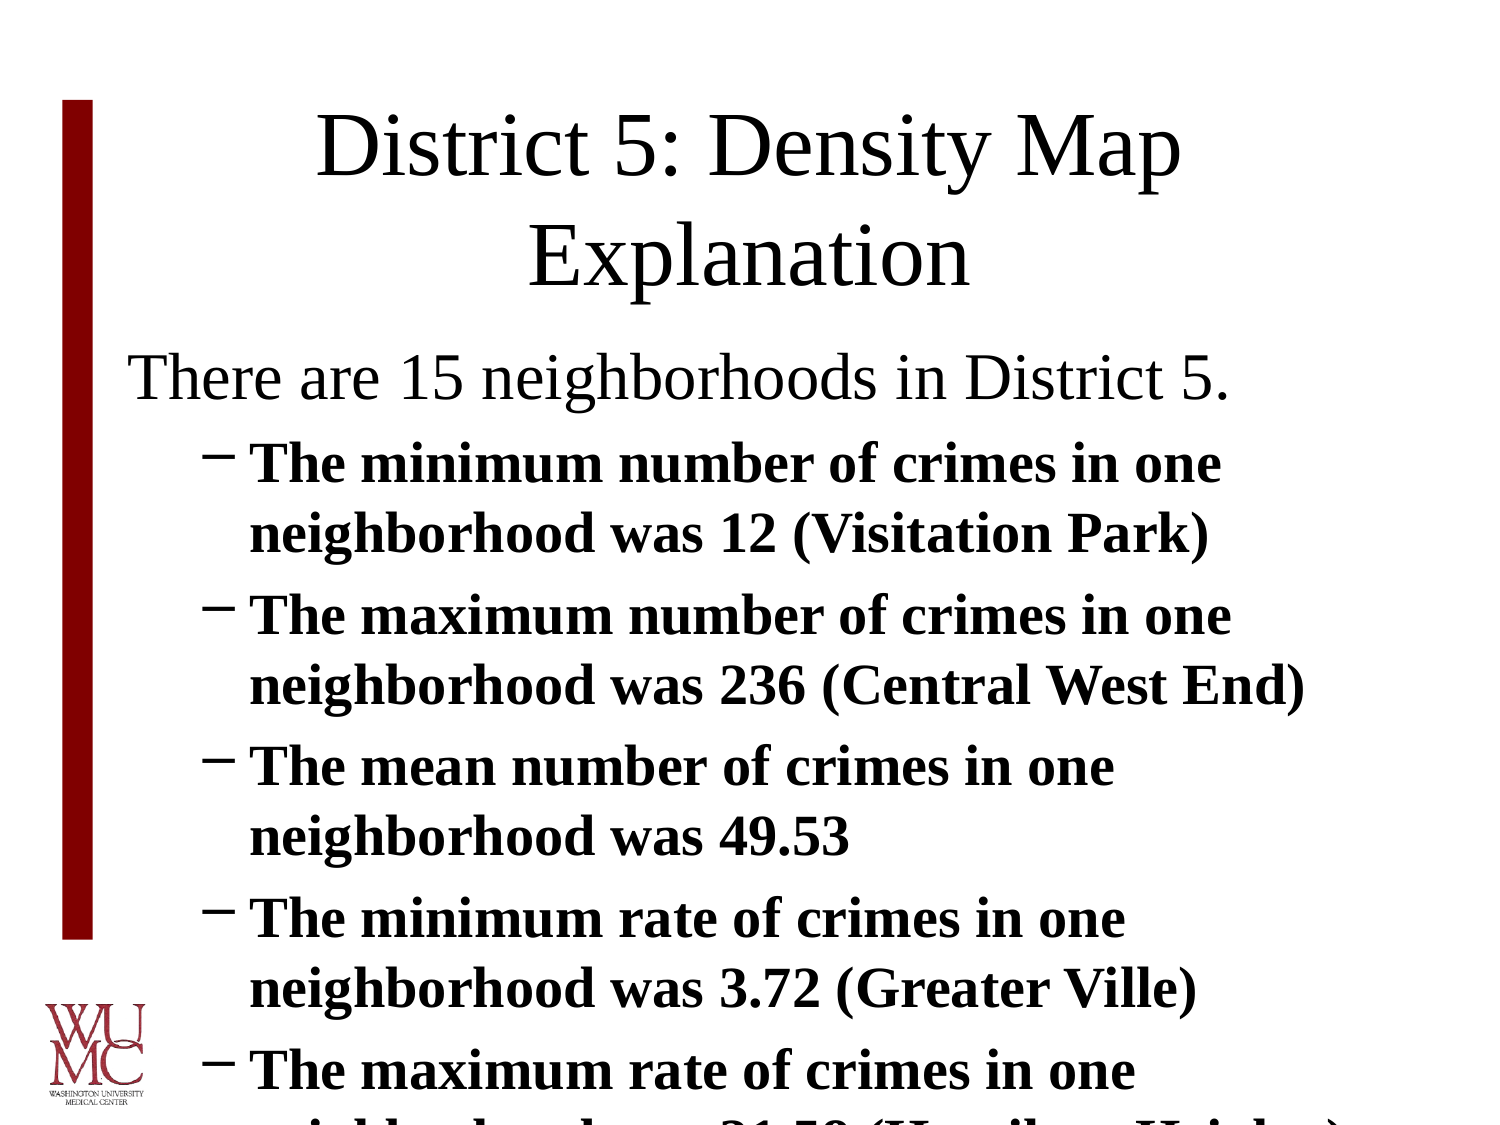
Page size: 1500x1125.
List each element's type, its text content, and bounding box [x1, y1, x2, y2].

title District 5: Density Map Explanation [112, 99, 1388, 288]
list There are 15 neighborhoods in District 5. The minimum number of crimes in one neighborhood was 12 (Visitation Park) The maximum number of crimes in one neighborhood was 236 (Central West End) The mean number of crimes in one neighborhood was 49.53 The minimum rate of crimes in one neighborhood was 3.72 (Greater Ville) The maximum rate of crimes in one neighborhood was 21.58 (Hamilton Heights) The mean rate of crimes in one neighborhood was 12.18 [112, 324, 1388, 1001]
picture [41, 996, 156, 1113]
